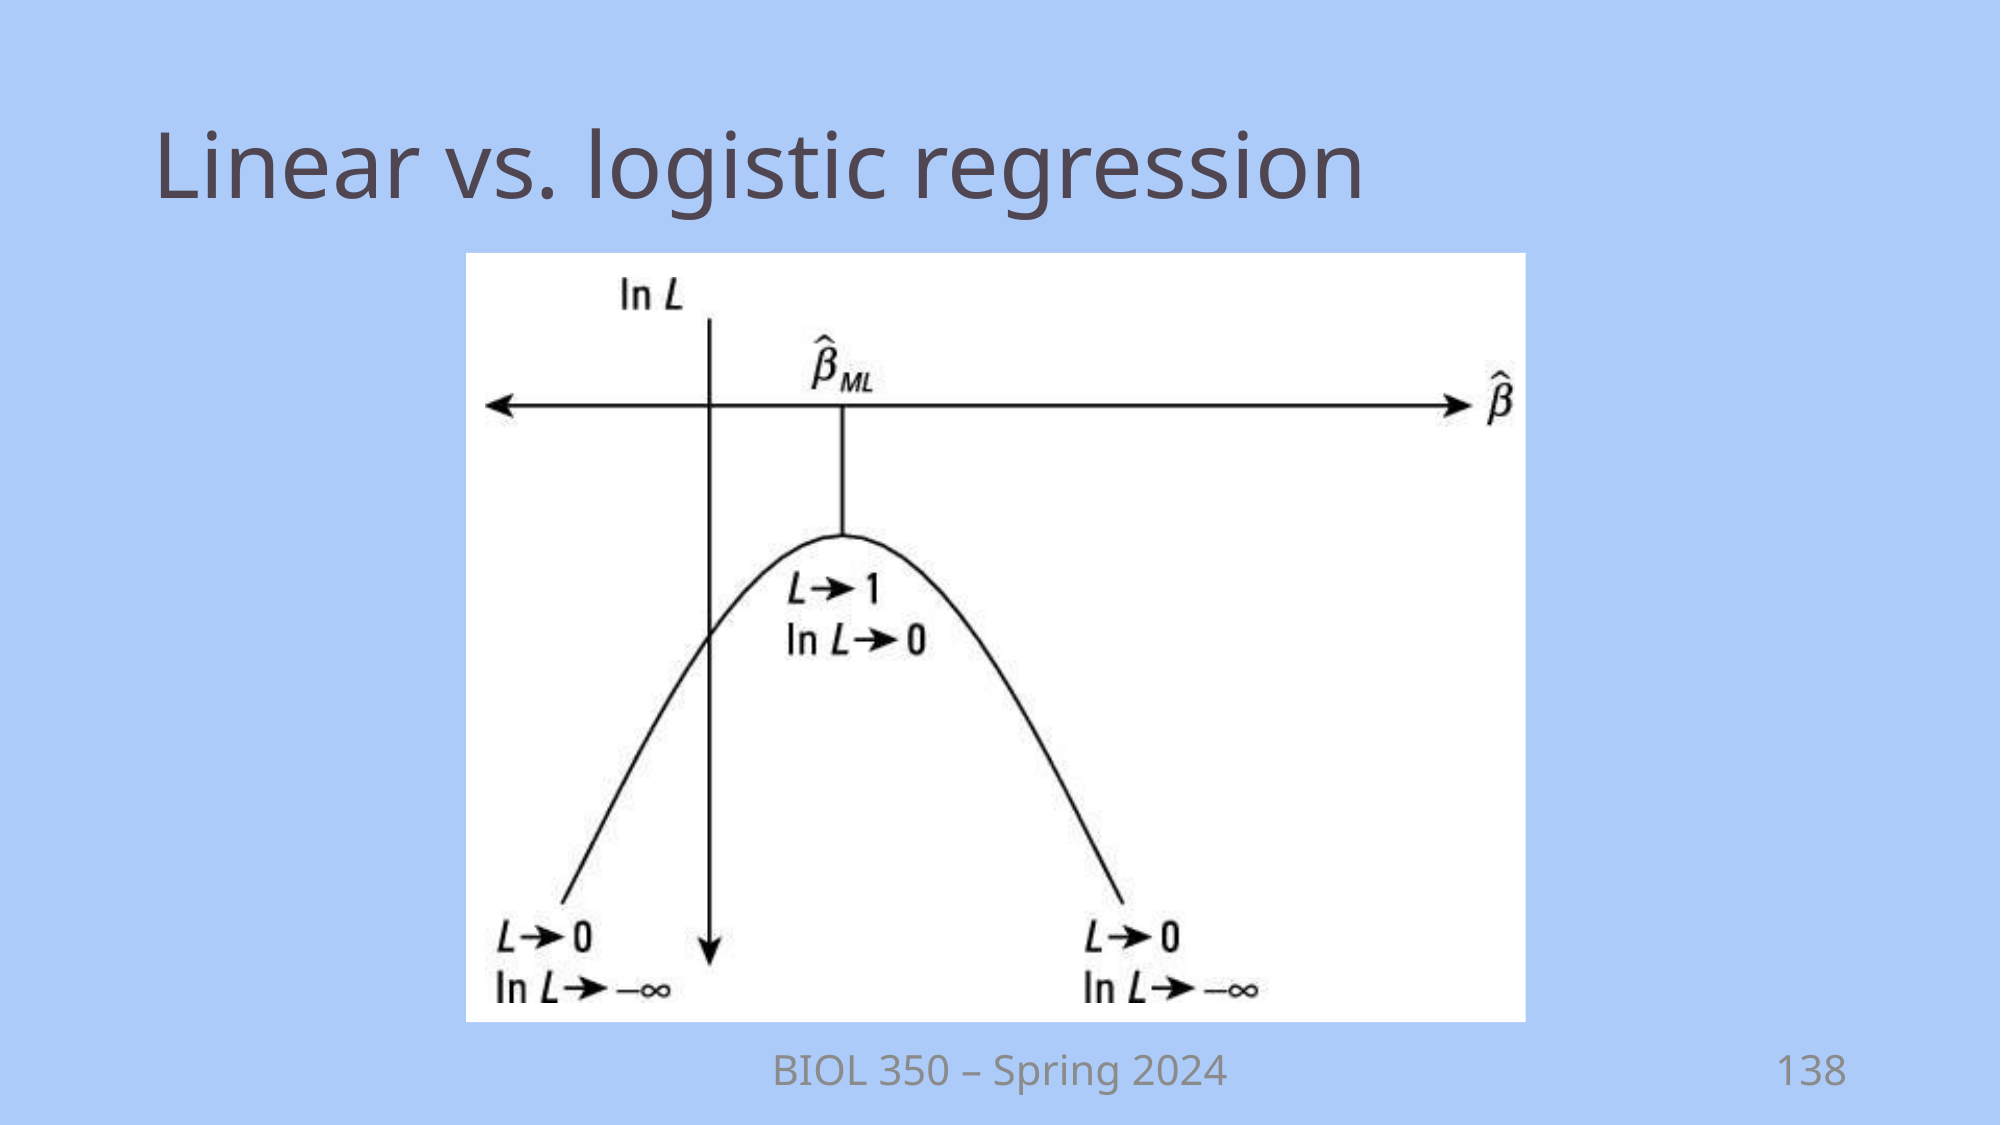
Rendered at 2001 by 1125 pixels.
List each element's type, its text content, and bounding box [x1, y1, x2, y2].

footer BIOL 350 – Spring 2024 [662, 1042, 1338, 1103]
slide_number 138 [1412, 1042, 1863, 1103]
title Linear vs. logistic regression [137, 59, 1863, 278]
text_box [465, 278, 1527, 1023]
picture [485, 277, 1515, 1003]
